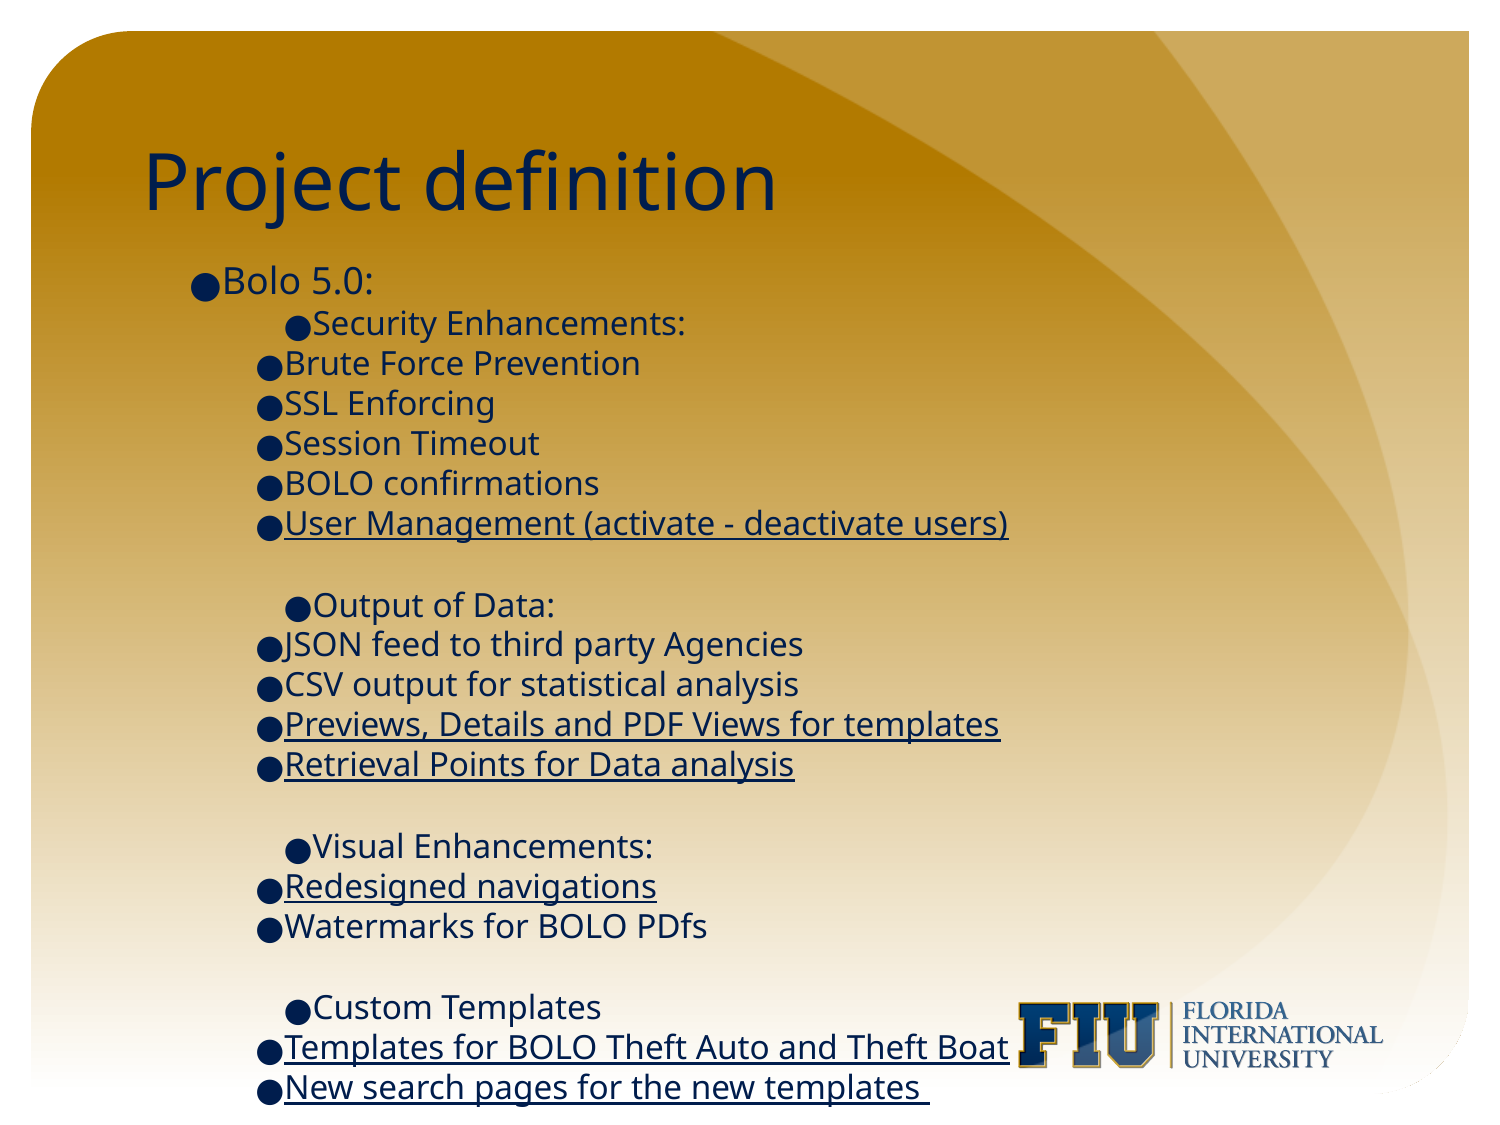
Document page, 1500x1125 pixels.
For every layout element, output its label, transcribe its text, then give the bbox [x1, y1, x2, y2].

list Bolo 5.0: Security Enhancements: Brute Force Prevention SSL Enforcing Session Timeout BOLO confirmations User Management (activate - deactivate users) Output of Data: JSON feed to third party Agencies CSV output for statistical analysis Previews, Details and PDF Views for templates Retrieval Points for Data analysis Visual Enhancements: Redesigned navigations Watermarks for BOLO PDfs Custom Templates Templates for BOLO Theft Auto and Theft Boat New search pages for the new templates [127, 249, 1372, 941]
picture [24, 30, 1473, 1094]
title Project definition [127, 62, 1372, 234]
